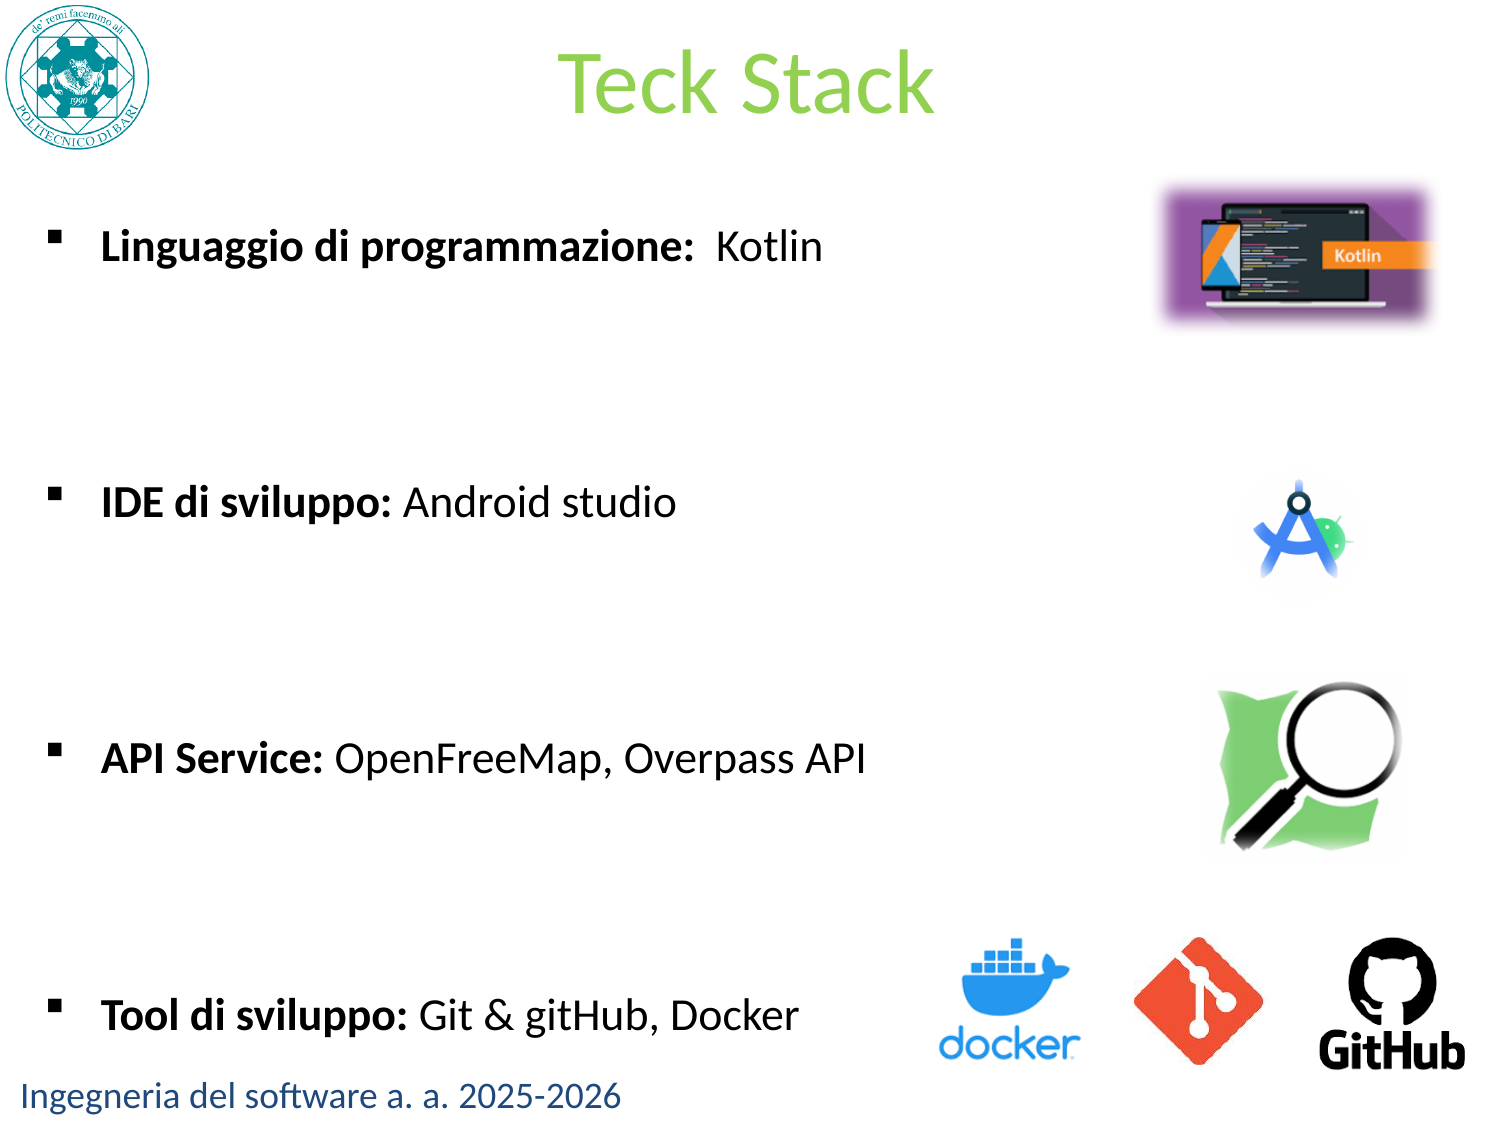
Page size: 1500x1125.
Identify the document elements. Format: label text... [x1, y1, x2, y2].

text_box Ingegneria del software a. a. 2025-2026 [5, 1063, 638, 1124]
picture [1147, 172, 1445, 339]
title Teck Stack [155, 0, 1497, 154]
picture [1134, 937, 1270, 1066]
picture [1218, 453, 1380, 615]
picture [1288, 935, 1496, 1071]
subtitle Linguaggio di programmazione: Kotlin IDE di sviluppo: Android studio API Service: OpenFreeMap, Overpass API Tool di sviluppo: Git & gitHub, Docker [29, 208, 1080, 1118]
picture [0, 0, 154, 154]
picture [926, 916, 1093, 1083]
picture [1201, 668, 1411, 865]
